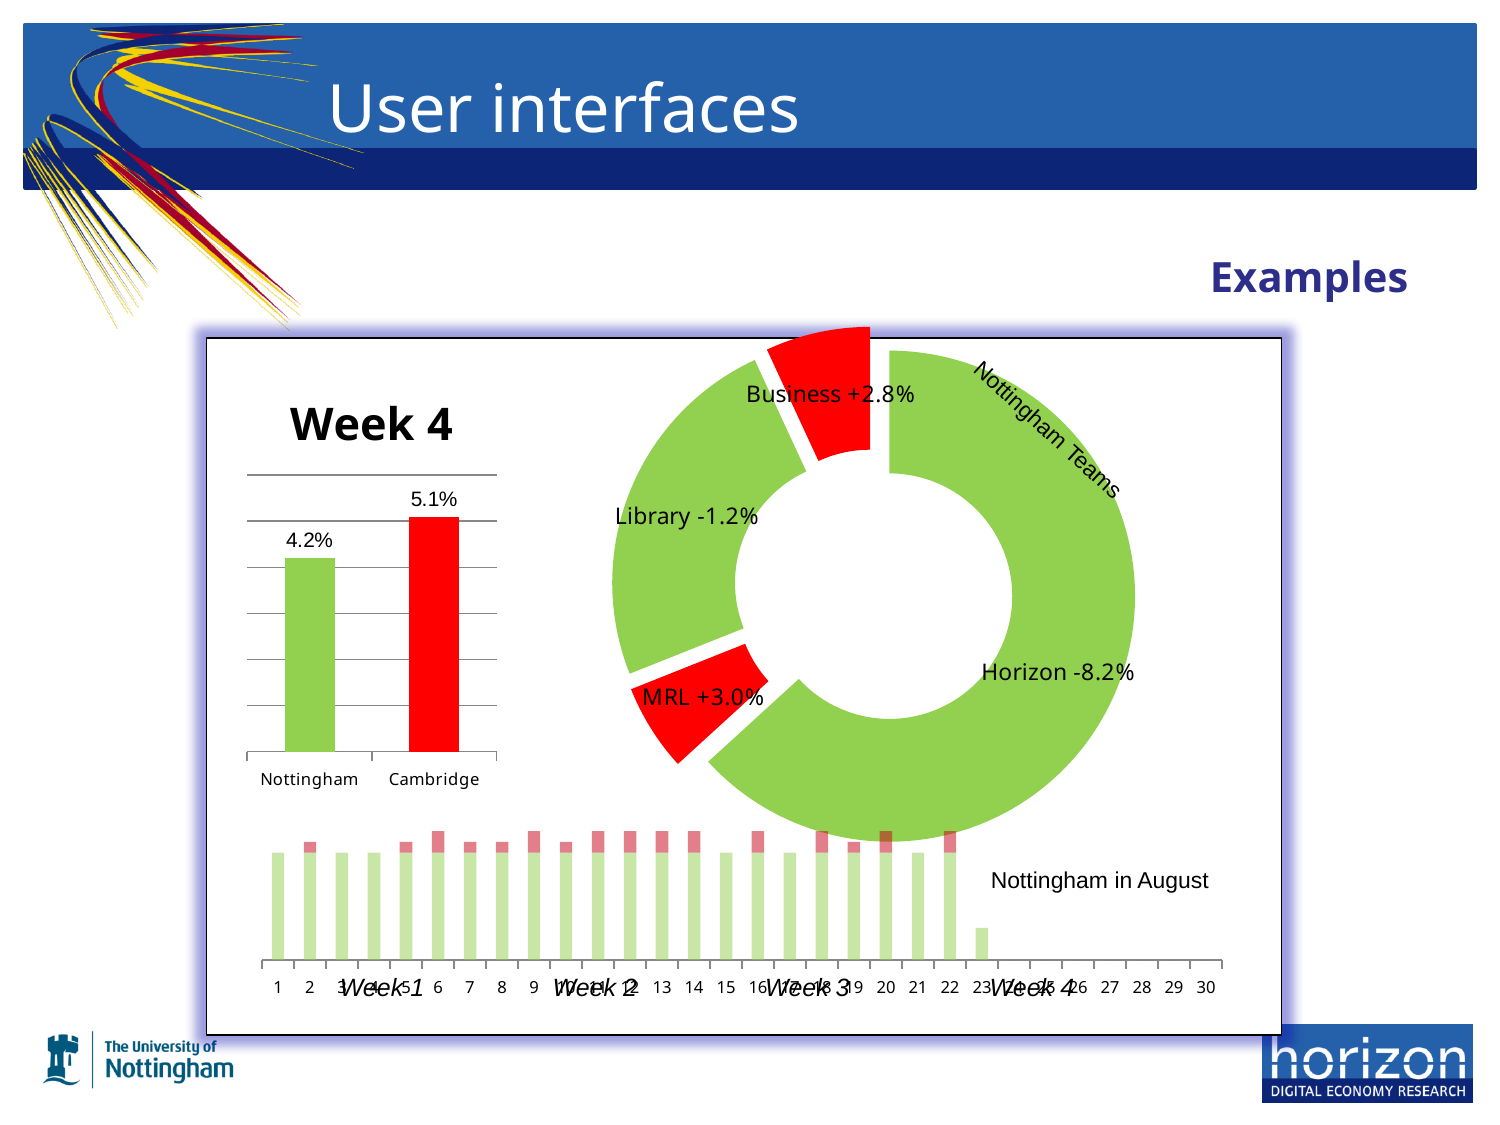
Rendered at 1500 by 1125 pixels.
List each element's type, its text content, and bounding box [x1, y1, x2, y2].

list Examples [57, 243, 1424, 1016]
title User interfaces [312, 24, 1476, 188]
picture [37, 1024, 238, 1095]
text_box [206, 338, 1282, 1035]
picture [1262, 1024, 1473, 1103]
chart [241, 314, 1337, 1003]
picture [23, 23, 364, 331]
